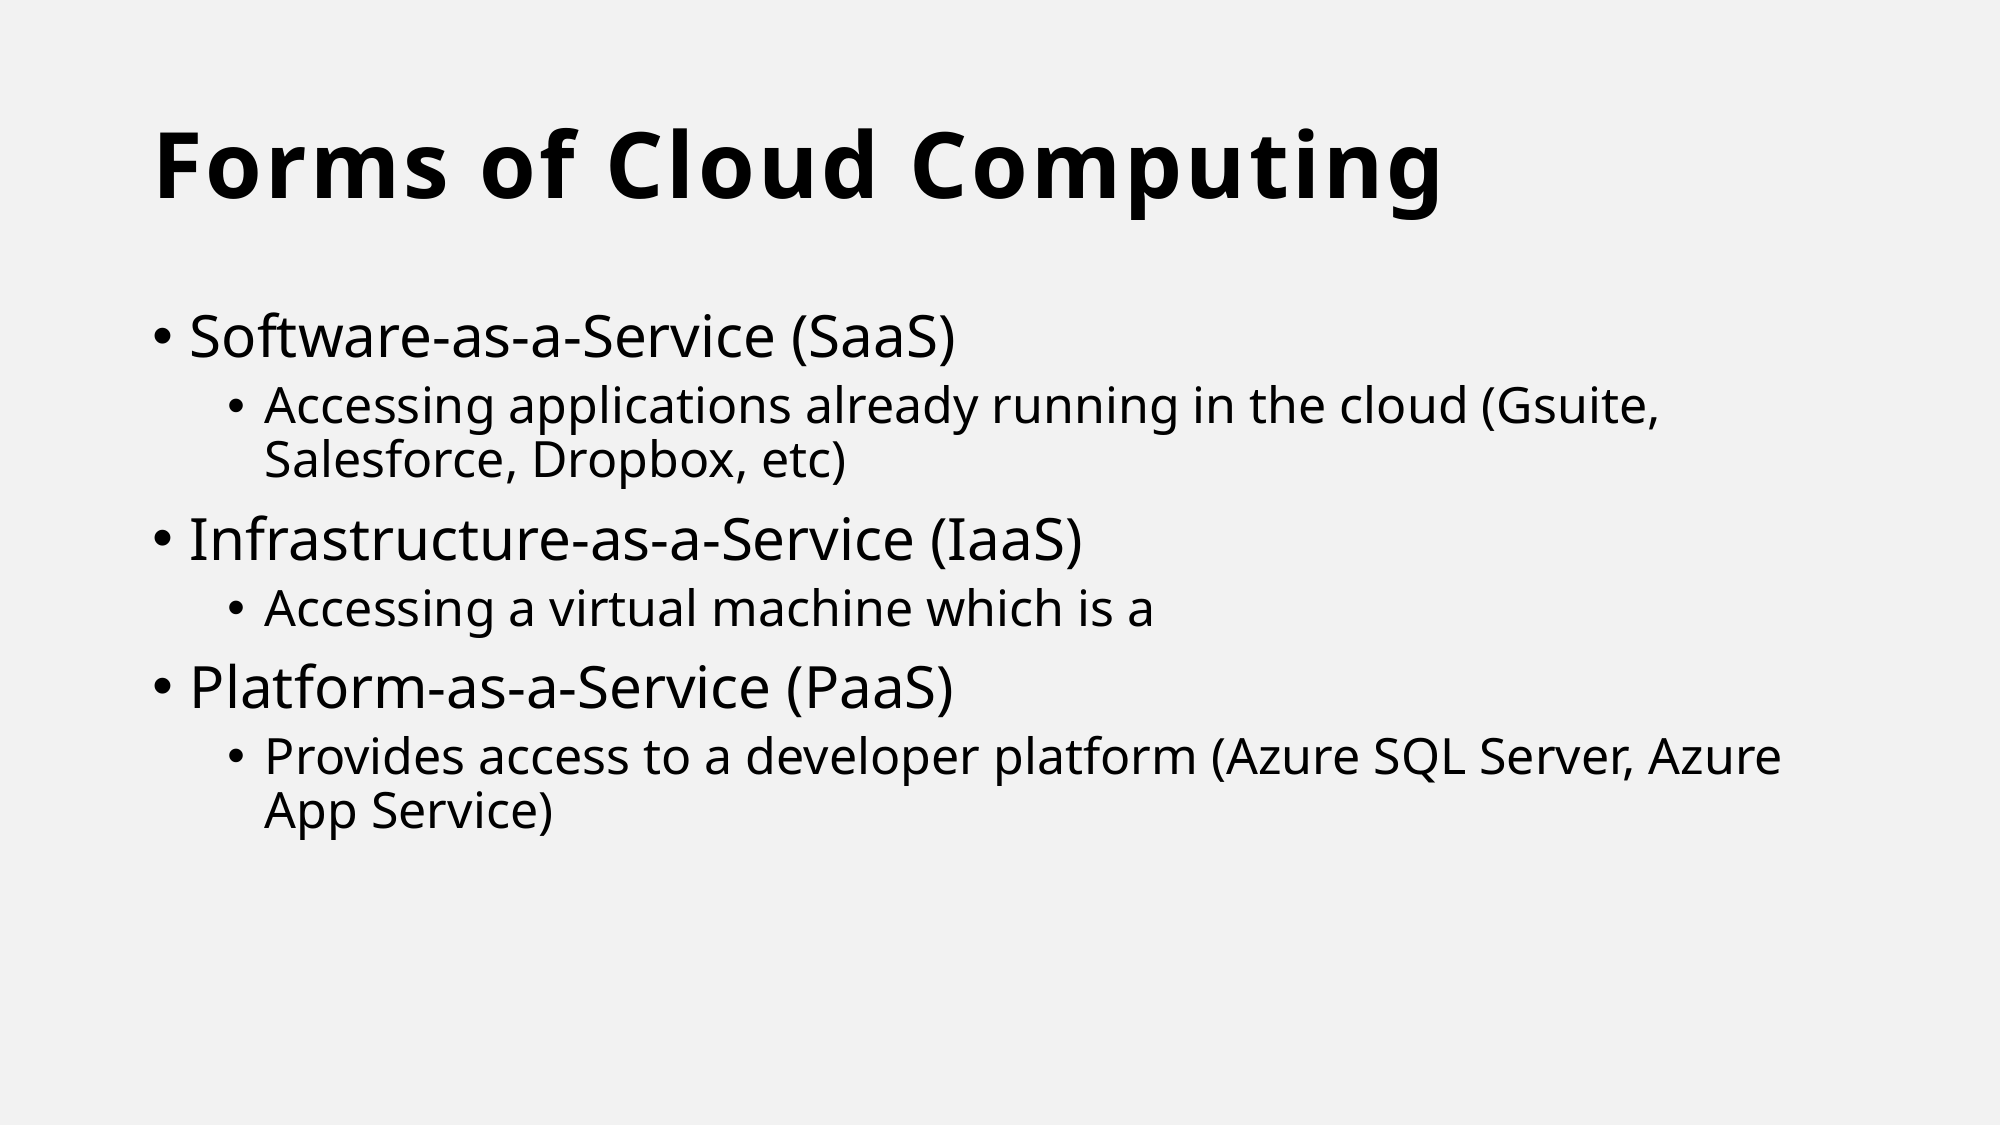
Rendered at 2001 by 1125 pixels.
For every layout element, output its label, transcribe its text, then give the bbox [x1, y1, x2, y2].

list Software-as-a-Service (SaaS) Accessing applications already running in the cloud (Gsuite, Salesforce, Dropbox, etc) Infrastructure-as-a-Service (IaaS) Accessing a virtual machine which is a Platform-as-a-Service (PaaS) Provides access to a developer platform (Azure SQL Server, Azure App Service) [137, 299, 1863, 1014]
title Forms of Cloud Computing [137, 59, 1863, 278]
